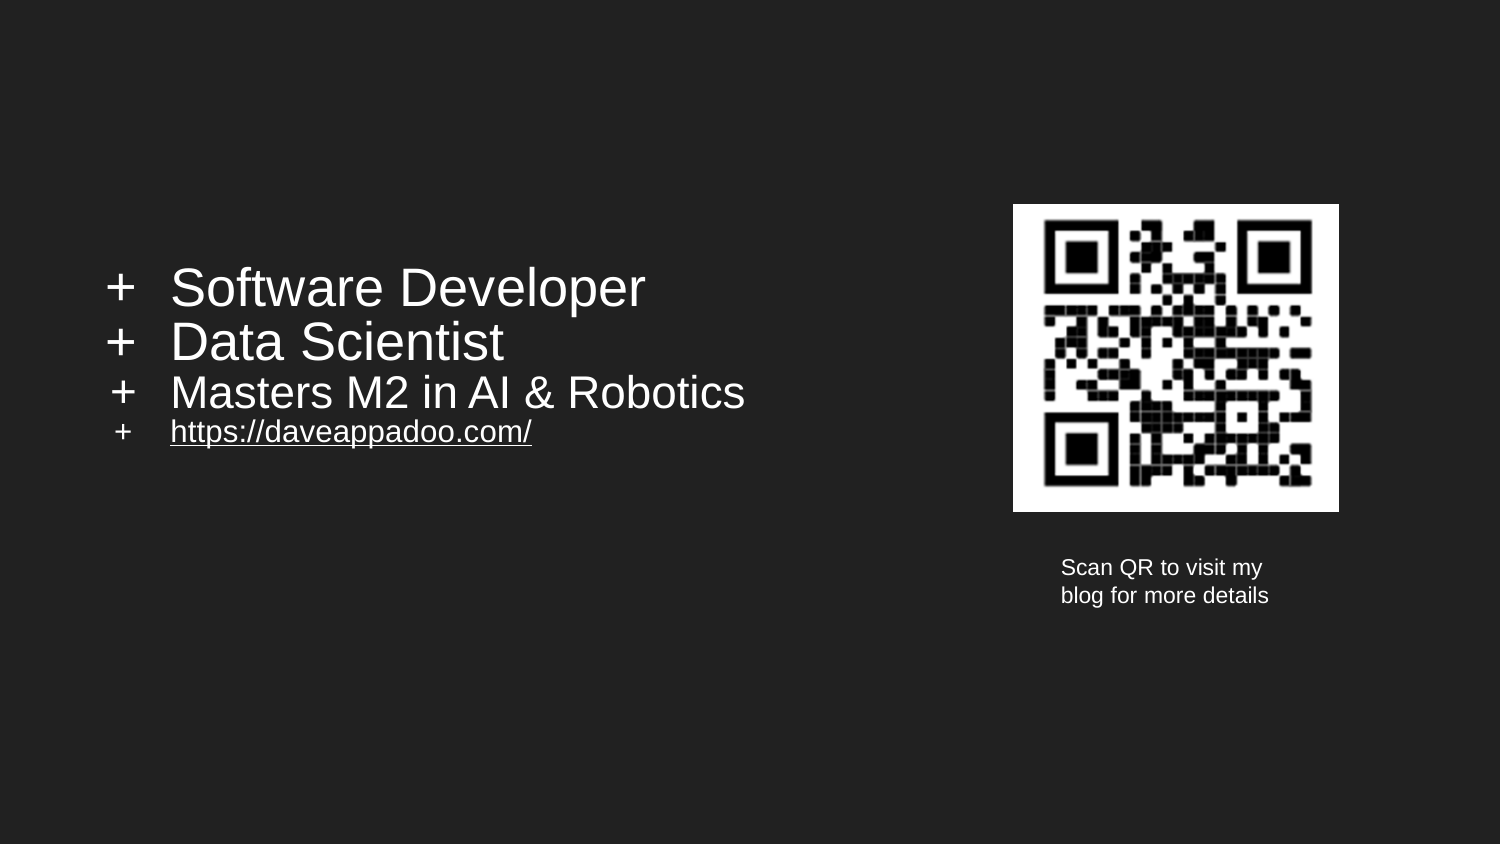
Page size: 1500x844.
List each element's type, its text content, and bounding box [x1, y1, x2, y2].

picture [1013, 204, 1340, 512]
title Software Developer Data Scientist Masters M2 in AI & Robotics https://daveappadoo.com/ [80, 73, 1125, 745]
text_box Scan QR to visit my blog for more details [1045, 537, 1307, 623]
